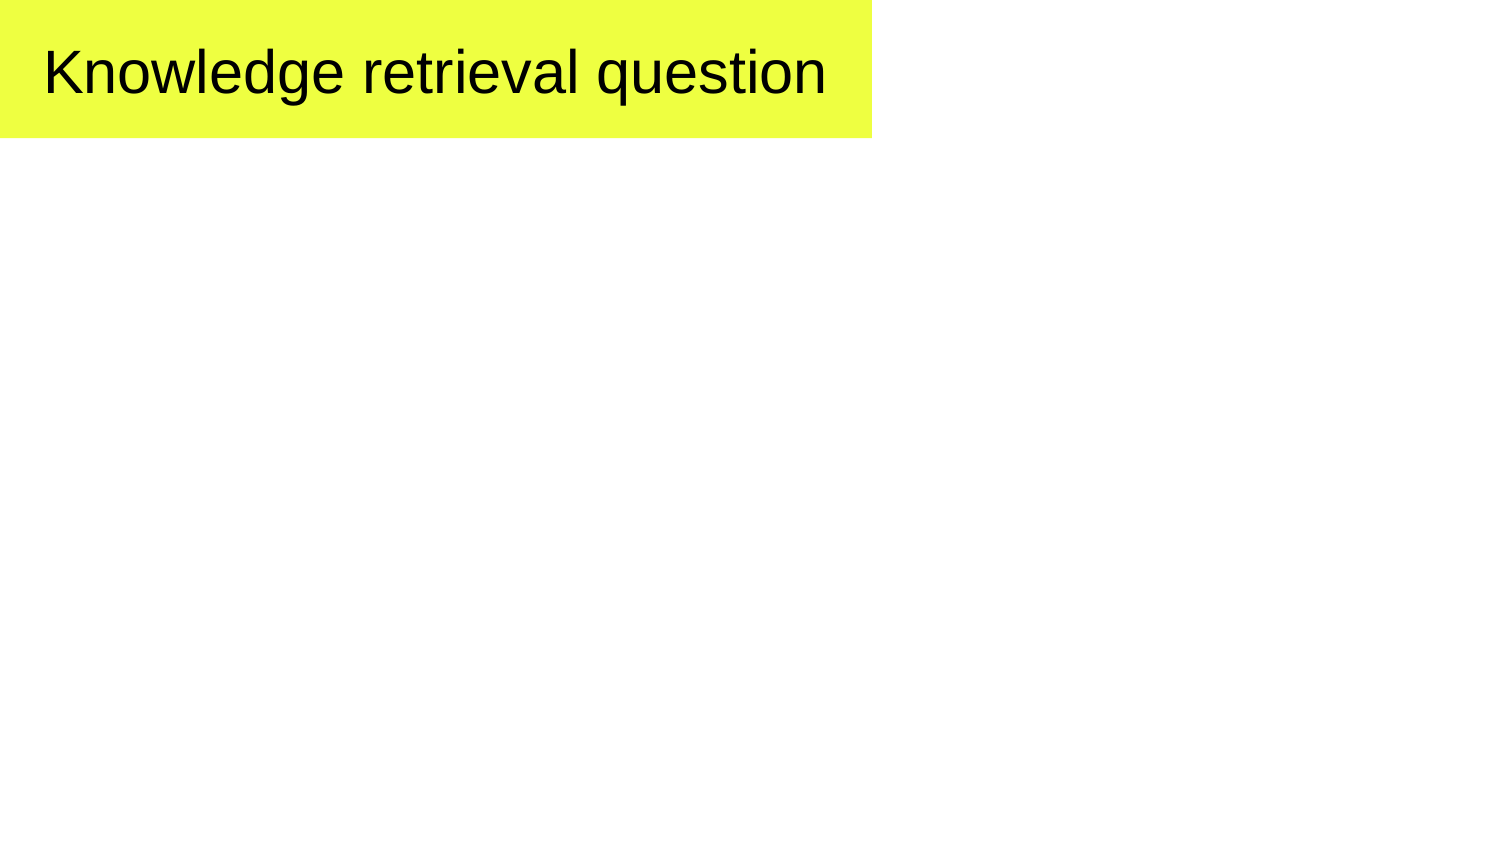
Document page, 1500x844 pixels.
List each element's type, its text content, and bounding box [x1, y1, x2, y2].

title Knowledge retrieval question [0, 0, 872, 139]
